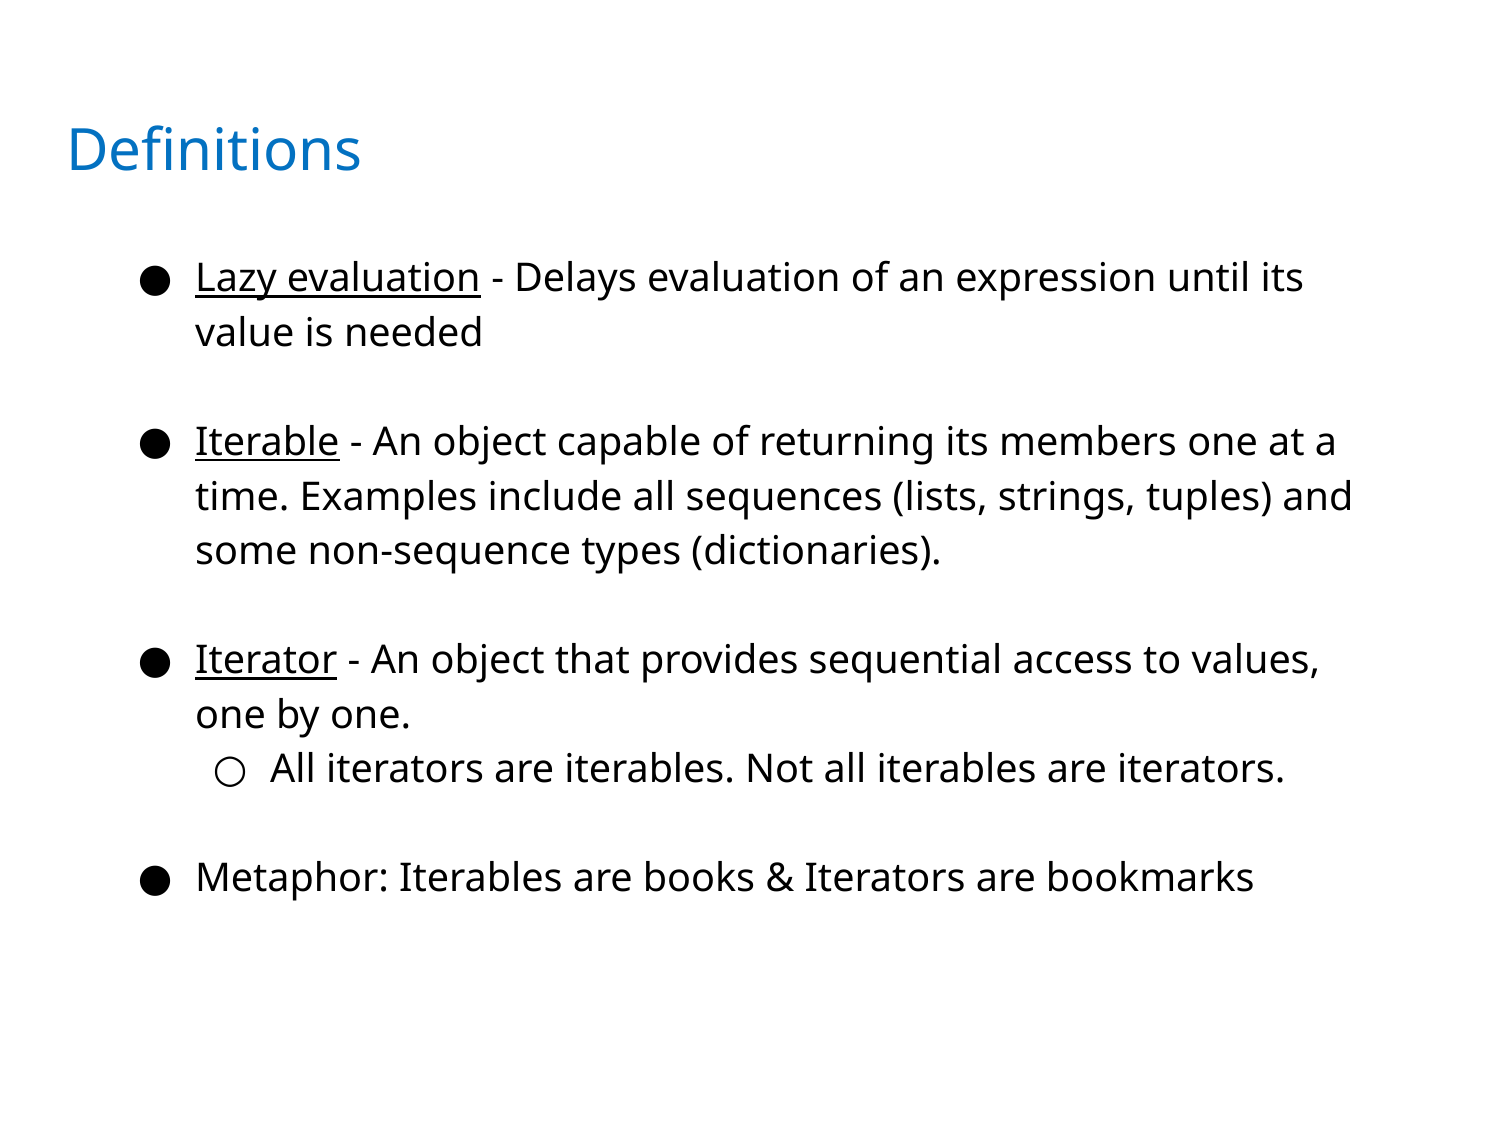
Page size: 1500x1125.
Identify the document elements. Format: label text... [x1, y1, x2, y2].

text_box Lazy evaluation - Delays evaluation of an expression until its value is needed Iterable - An object capable of returning its members one at a time. Examples include all sequences (lists, strings, tuples) and some non-sequence types (dictionaries). Iterator - An object that provides sequential access to values, one by one. All iterators are iterables. Not all iterables are iterators. Metaphor: Iterables are books & Iterators are bookmarks [105, 230, 1395, 968]
title Definitions [51, 97, 1449, 223]
